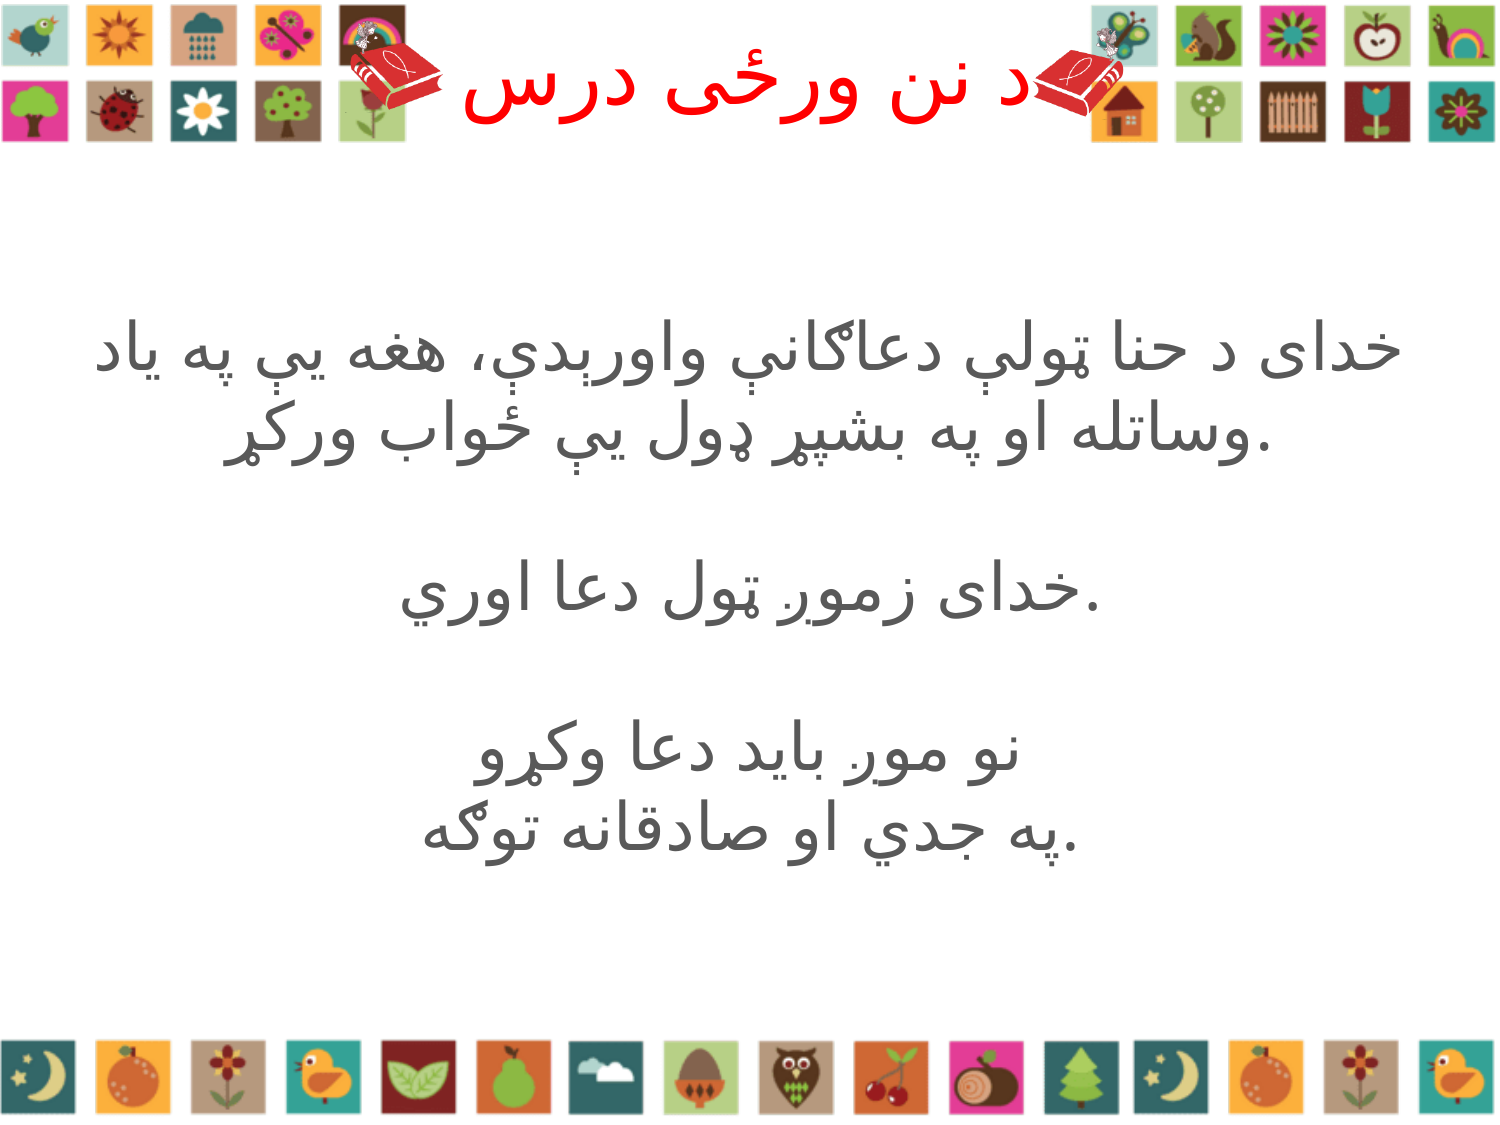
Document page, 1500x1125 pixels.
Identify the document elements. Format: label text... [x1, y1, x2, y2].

text_box خدای د حنا ټولې دعاګانې واورېدې، هغه یې په یاد وساتله او په بشپړ ډول یې ځواب ورکړ. خدای زموږ ټول دعا اوري. نو موږ باید دعا وکړو په جدي او صادقانه توګه. [76, 296, 1424, 872]
text_box د نن ورځی درس [425, 13, 1077, 129]
picture [1001, 3, 1500, 150]
picture [0, 3, 475, 150]
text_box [0, 1028, 1500, 1118]
